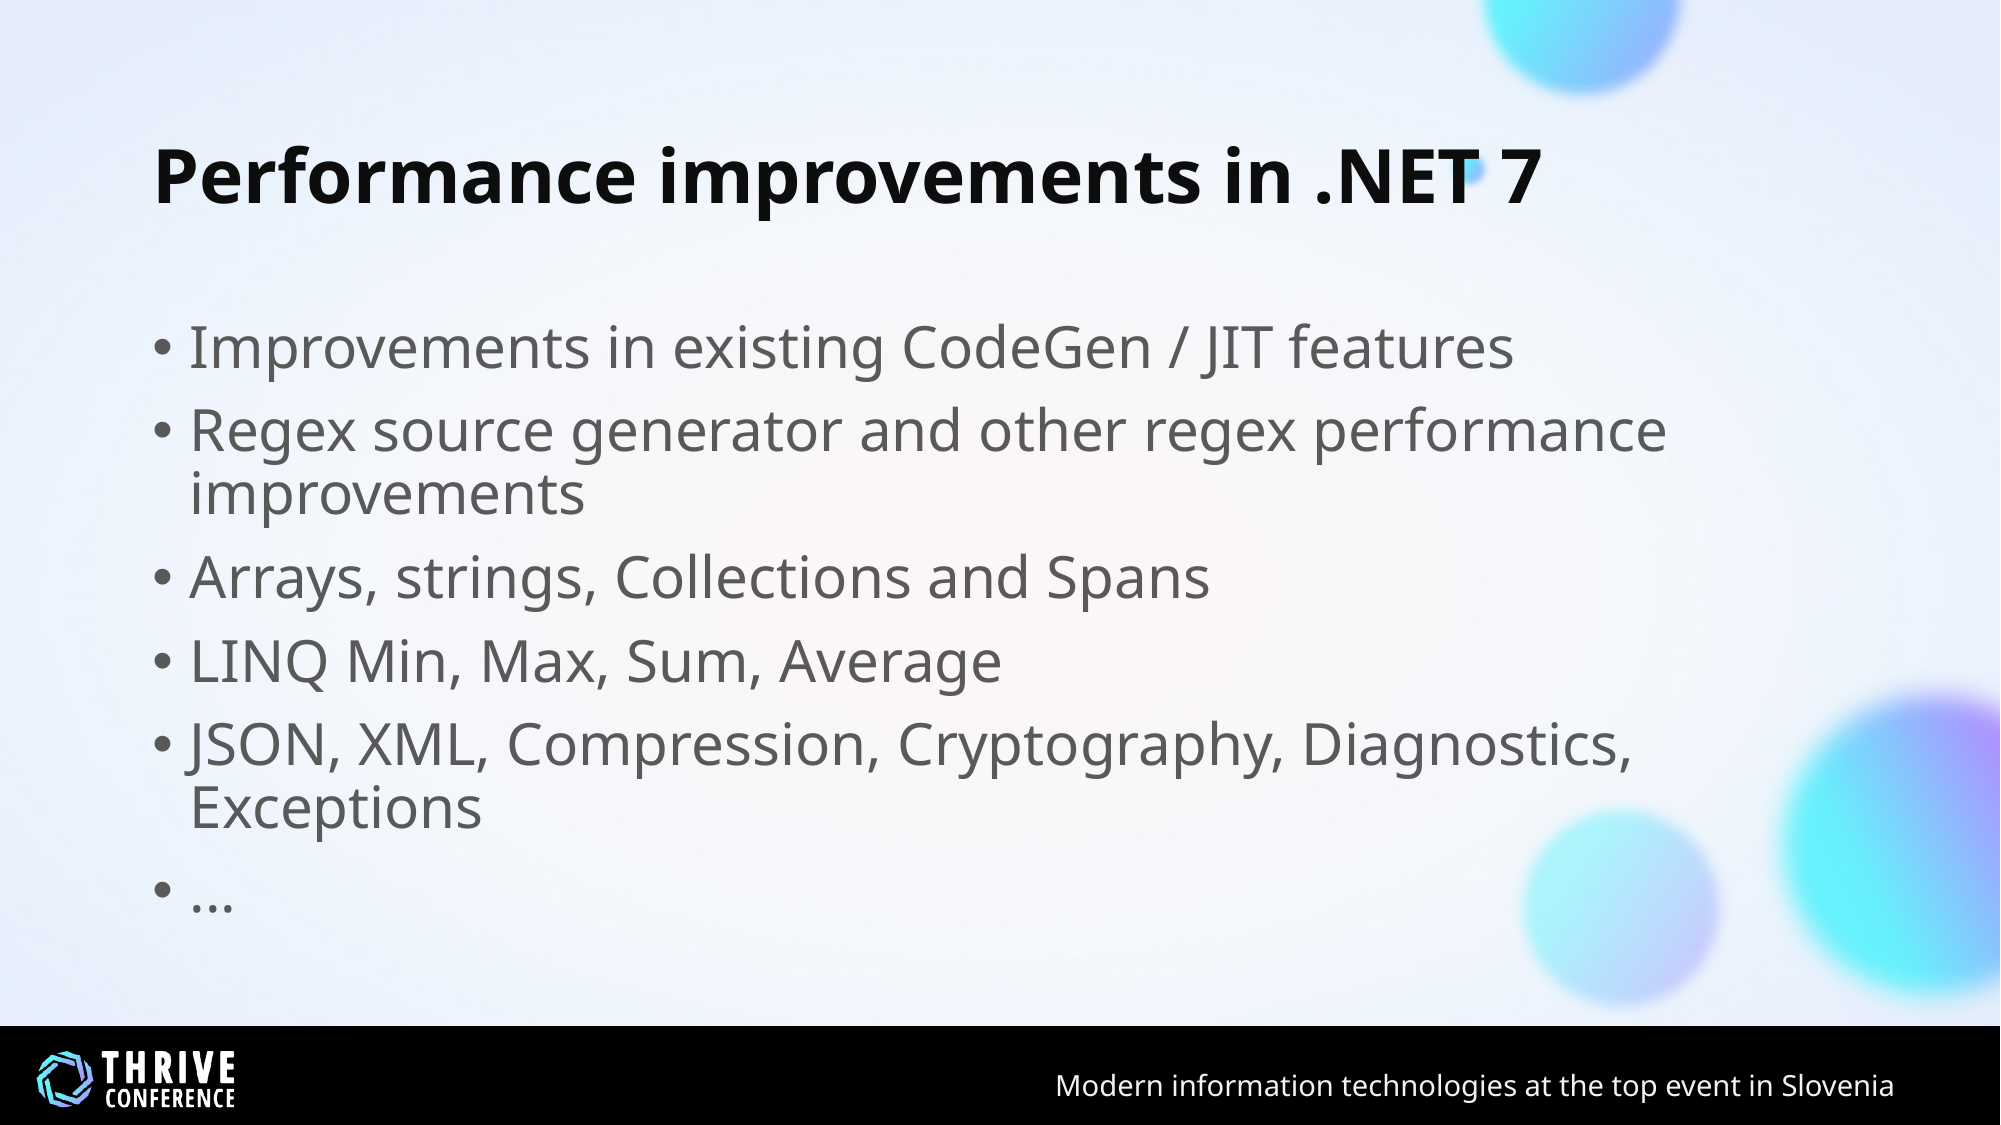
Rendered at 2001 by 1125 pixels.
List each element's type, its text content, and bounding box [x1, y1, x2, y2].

picture [35, 1051, 234, 1108]
list Improvements in existing CodeGen / JIT features Regex source generator and other regex performance improvements Arrays, strings, Collections and Spans LINQ Min, Max, Sum, Average JSON, XML, Compression, Cryptography, Diagnostics, Exceptions ... [137, 310, 1863, 1025]
title Performance improvements in .NET 7 [137, 70, 1863, 289]
picture [0, 0, 2000, 1026]
